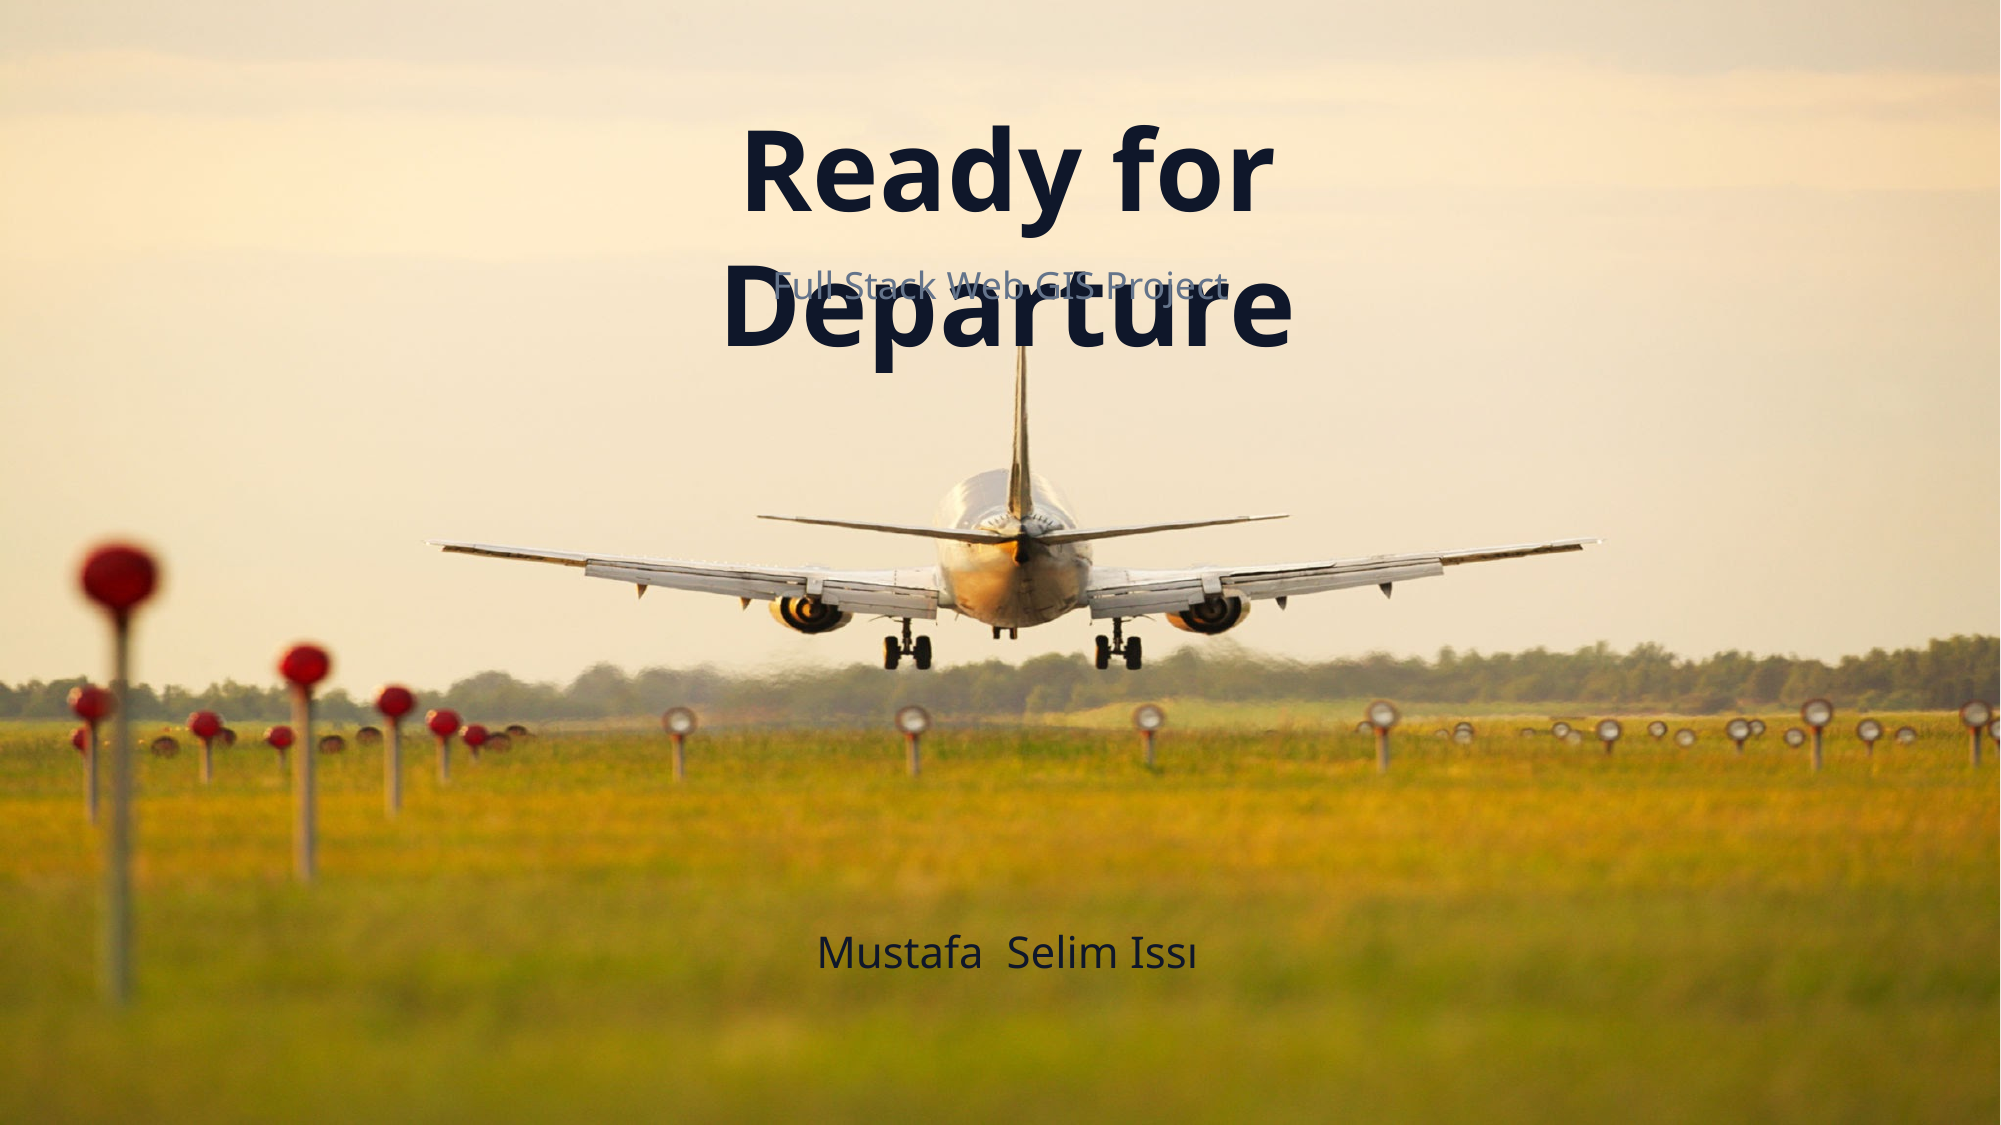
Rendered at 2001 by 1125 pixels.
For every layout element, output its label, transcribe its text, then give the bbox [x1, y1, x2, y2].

text_box Ready for Departure [448, 99, 1567, 369]
text_box Full Stack Web GIS Project [762, 235, 1238, 308]
text_box Mustafa Selim Issı [803, 925, 1212, 978]
picture [0, 0, 2001, 1125]
